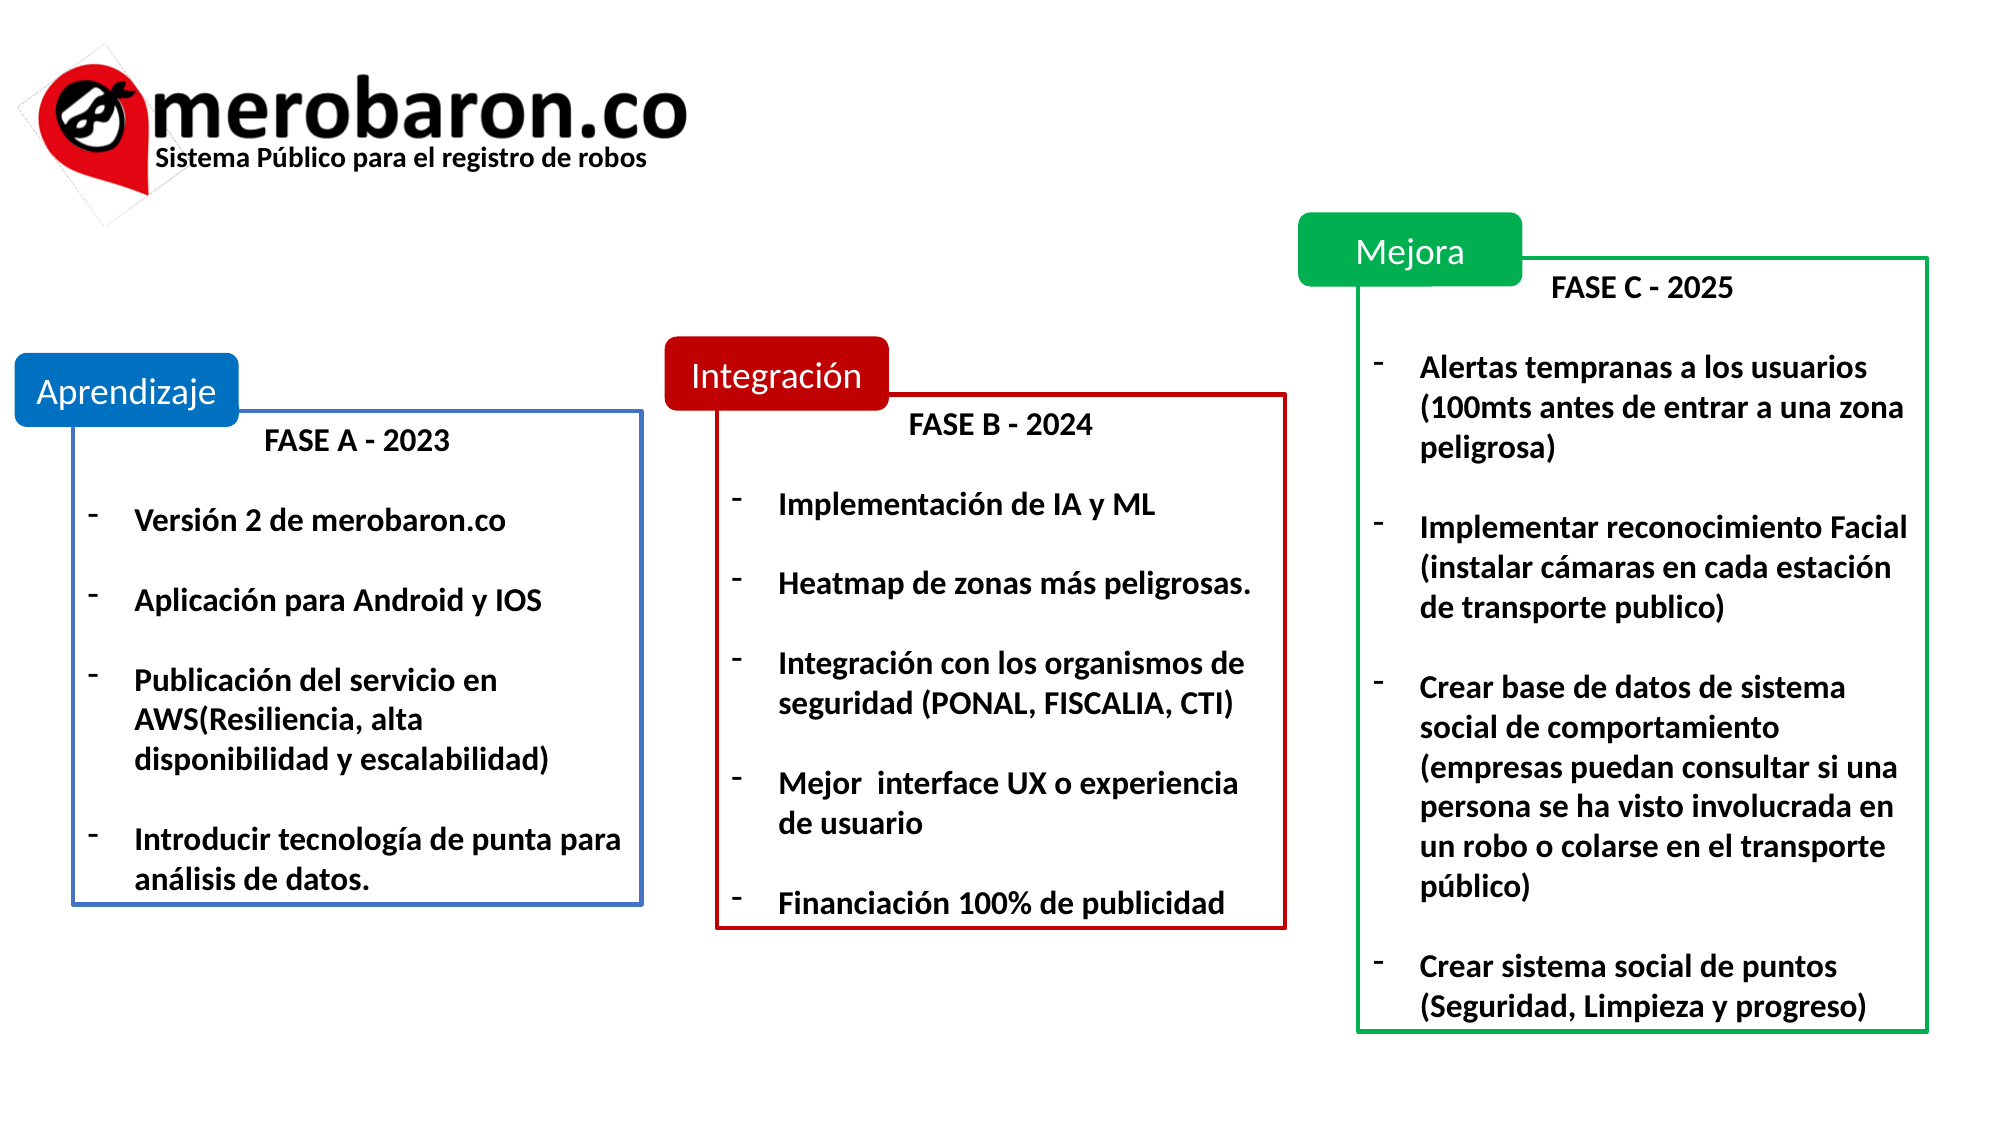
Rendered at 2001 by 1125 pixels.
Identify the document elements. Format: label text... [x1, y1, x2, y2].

text_box Mejora [1297, 211, 1524, 288]
text_box FASE A - 2023 Versión 2 de merobaron.co Aplicación para Android y IOS Publicación del servicio en AWS(Resiliencia, alta disponibilidad y escalabilidad) Introducir tecnología de punta para análisis de datos. [72, 410, 642, 905]
text_box Aprendizaje [13, 351, 240, 429]
text_box Integración [663, 335, 890, 412]
picture [17, 23, 745, 228]
text_box FASE C - 2025 Alertas tempranas a los usuarios (100mts antes de entrar a una zona peligrosa) Implementar reconocimiento Facial (instalar cámaras en cada estación de transporte publico) Crear base de datos de sistema social de comportamiento (empresas puedan consultar si una persona se ha visto involucrada en un robo o colarse en el transporte público) Crear sistema social de puntos (Seguridad, Limpieza y progreso) [1358, 258, 1928, 1032]
text_box FASE B - 2024 Implementación de IA y ML Heatmap de zonas más peligrosas. Integración con los organismos de seguridad (PONAL, FISCALIA, CTI) Mejor interface UX o experiencia de usuario Financiación 100% de publicidad [716, 394, 1286, 929]
